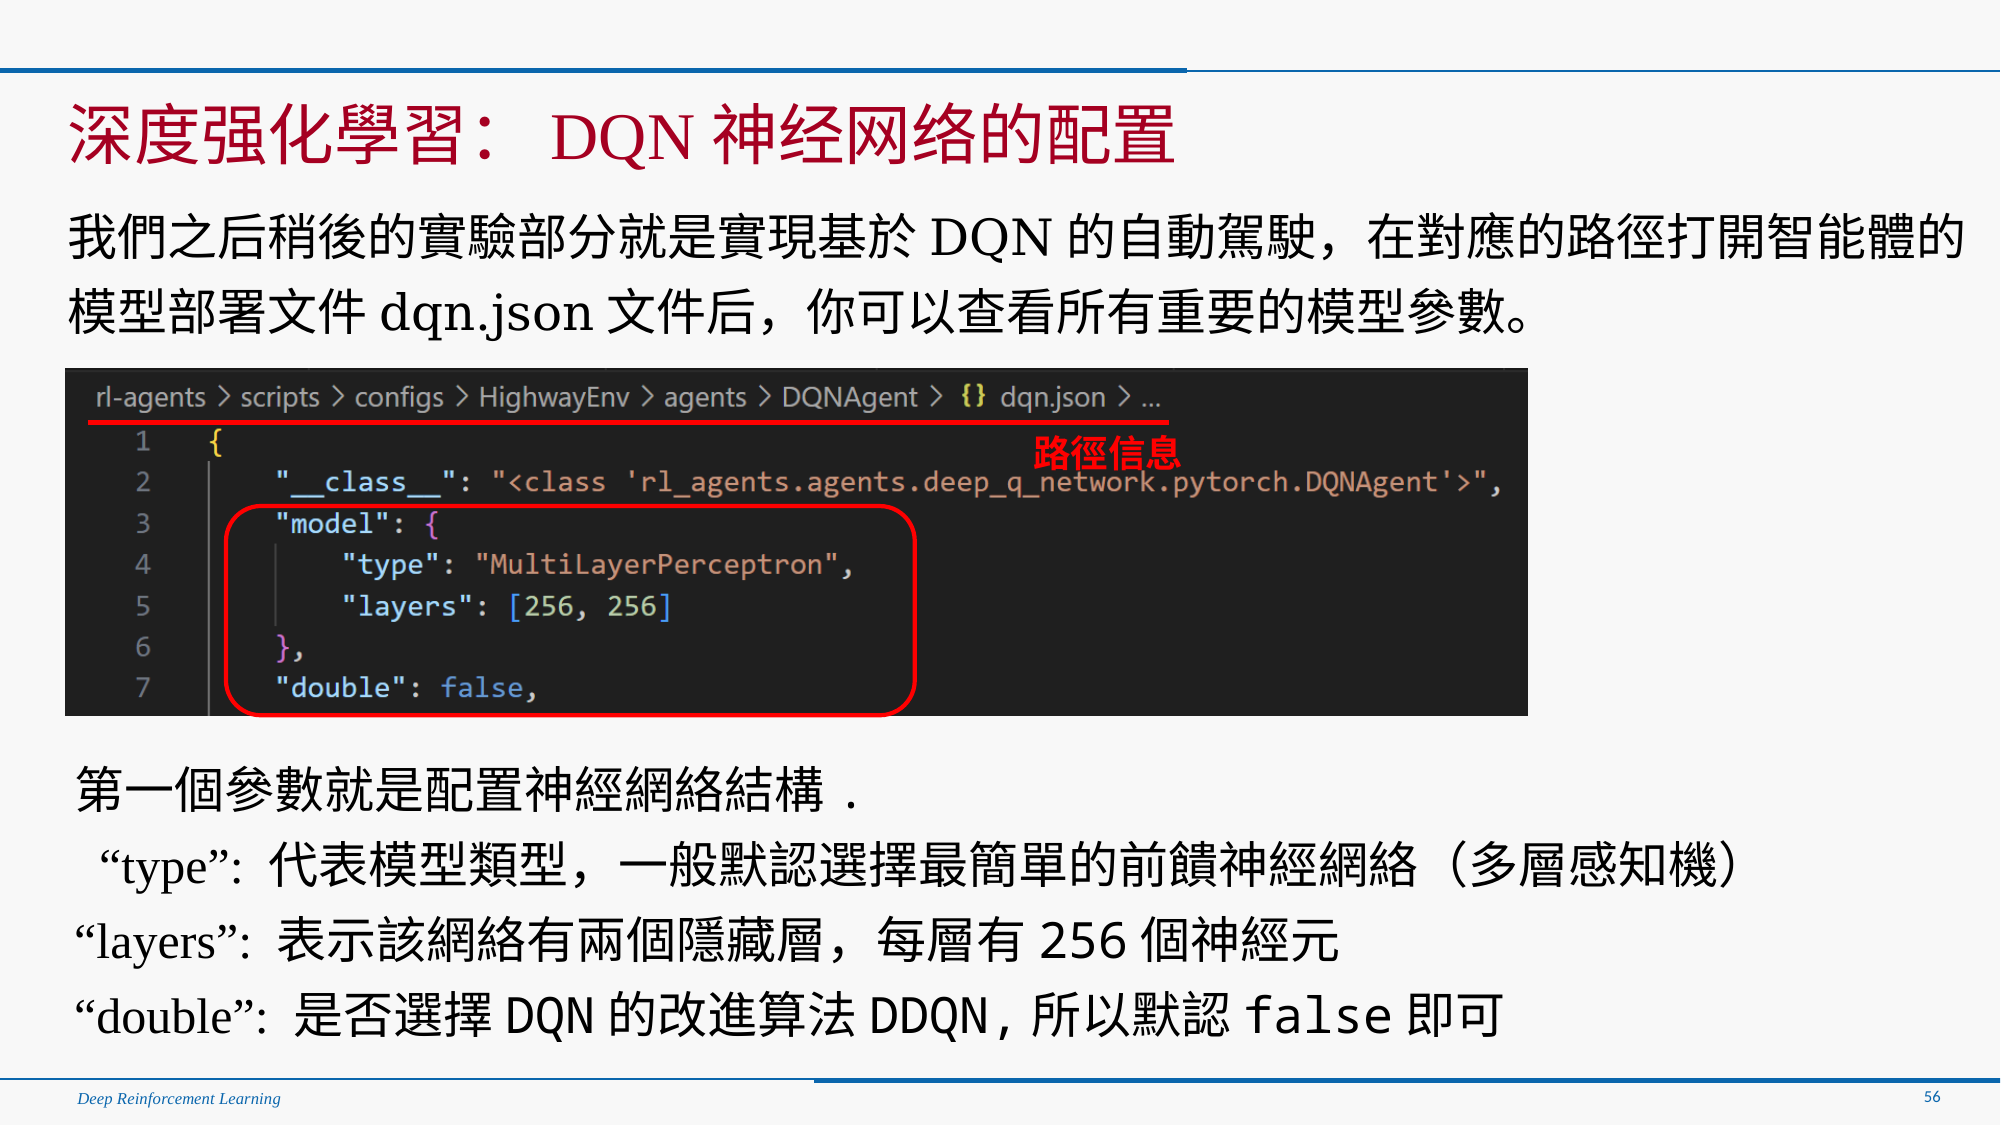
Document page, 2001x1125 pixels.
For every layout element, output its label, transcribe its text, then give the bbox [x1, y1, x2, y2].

slide_number 56 [1890, 1078, 1974, 1111]
text_box 我們之后稍後的實驗部分就是實現基於DQN的自動駕駛，在對應的路徑打開智能體的模型部署文件dqn.json文件后，你可以查看所有重要的模型參數。 [52, 182, 1985, 348]
text_box 第一個參數就是配置神經網絡結構. “type”: 代表模型類型，一般默認選擇最簡單的前饋神經網絡（多層感知機） “layers”: 表示該網絡有兩個隱藏層，每層有256個神經元 “double”: 是否選擇DQN的改進算法DDQN,所以默認false即可 [59, 736, 1891, 1052]
picture [64, 368, 1528, 716]
text_box 深度强化學習：DQN神经网络的配置 [52, 93, 1917, 173]
